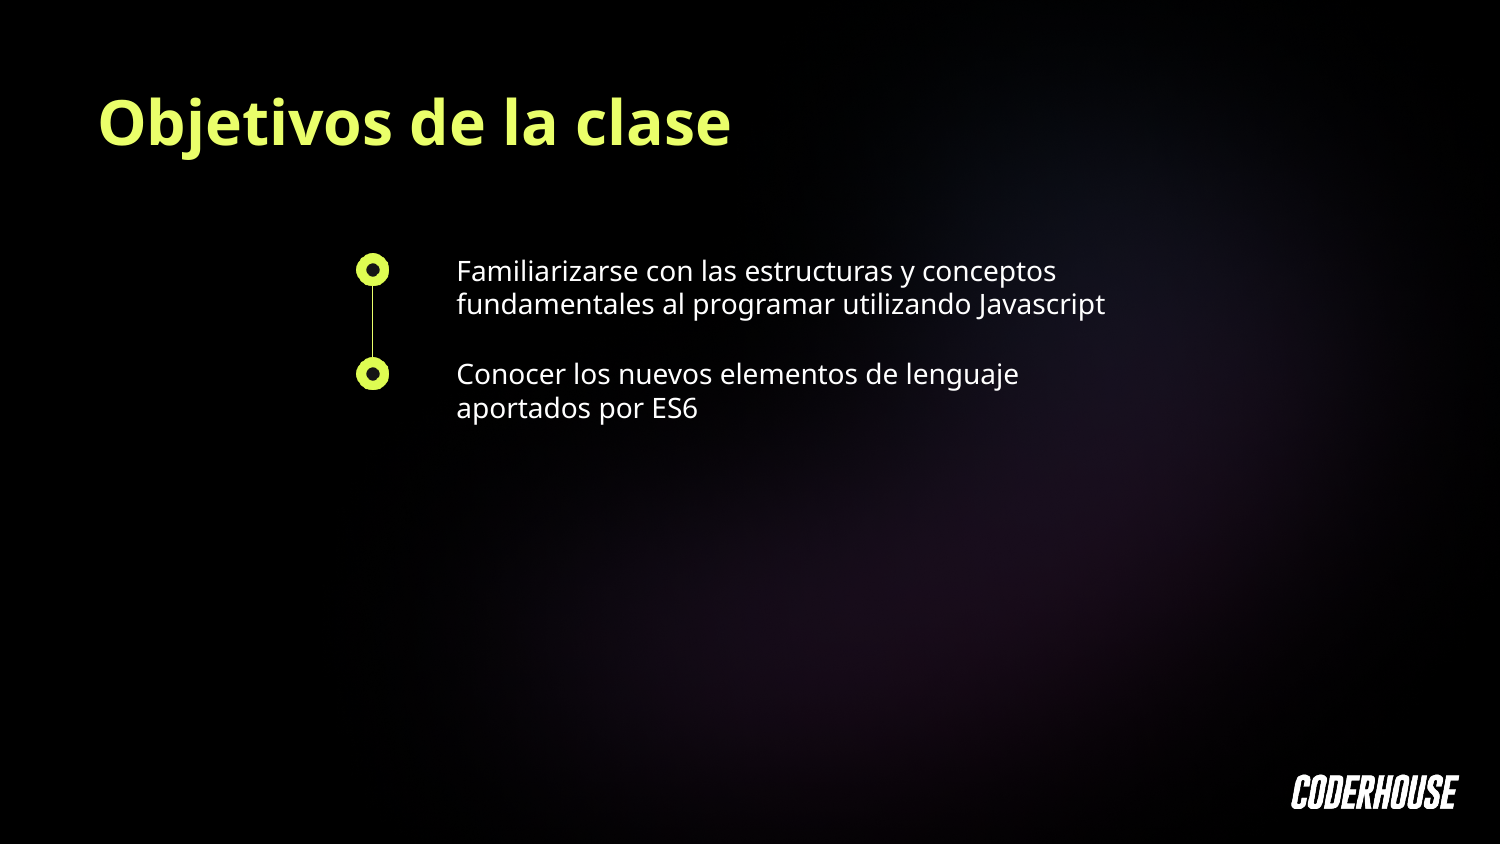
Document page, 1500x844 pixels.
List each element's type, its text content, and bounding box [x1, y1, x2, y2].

text_box Objetivos de la clase [82, 76, 1418, 175]
text_box Conocer los nuevos elementos de lenguaje aportados por ES6 [441, 341, 1144, 439]
text_box Familiarizarse con las estructuras y conceptos fundamentales al programar utilizando Javascript [441, 238, 1144, 336]
picture [0, 0, 1500, 844]
